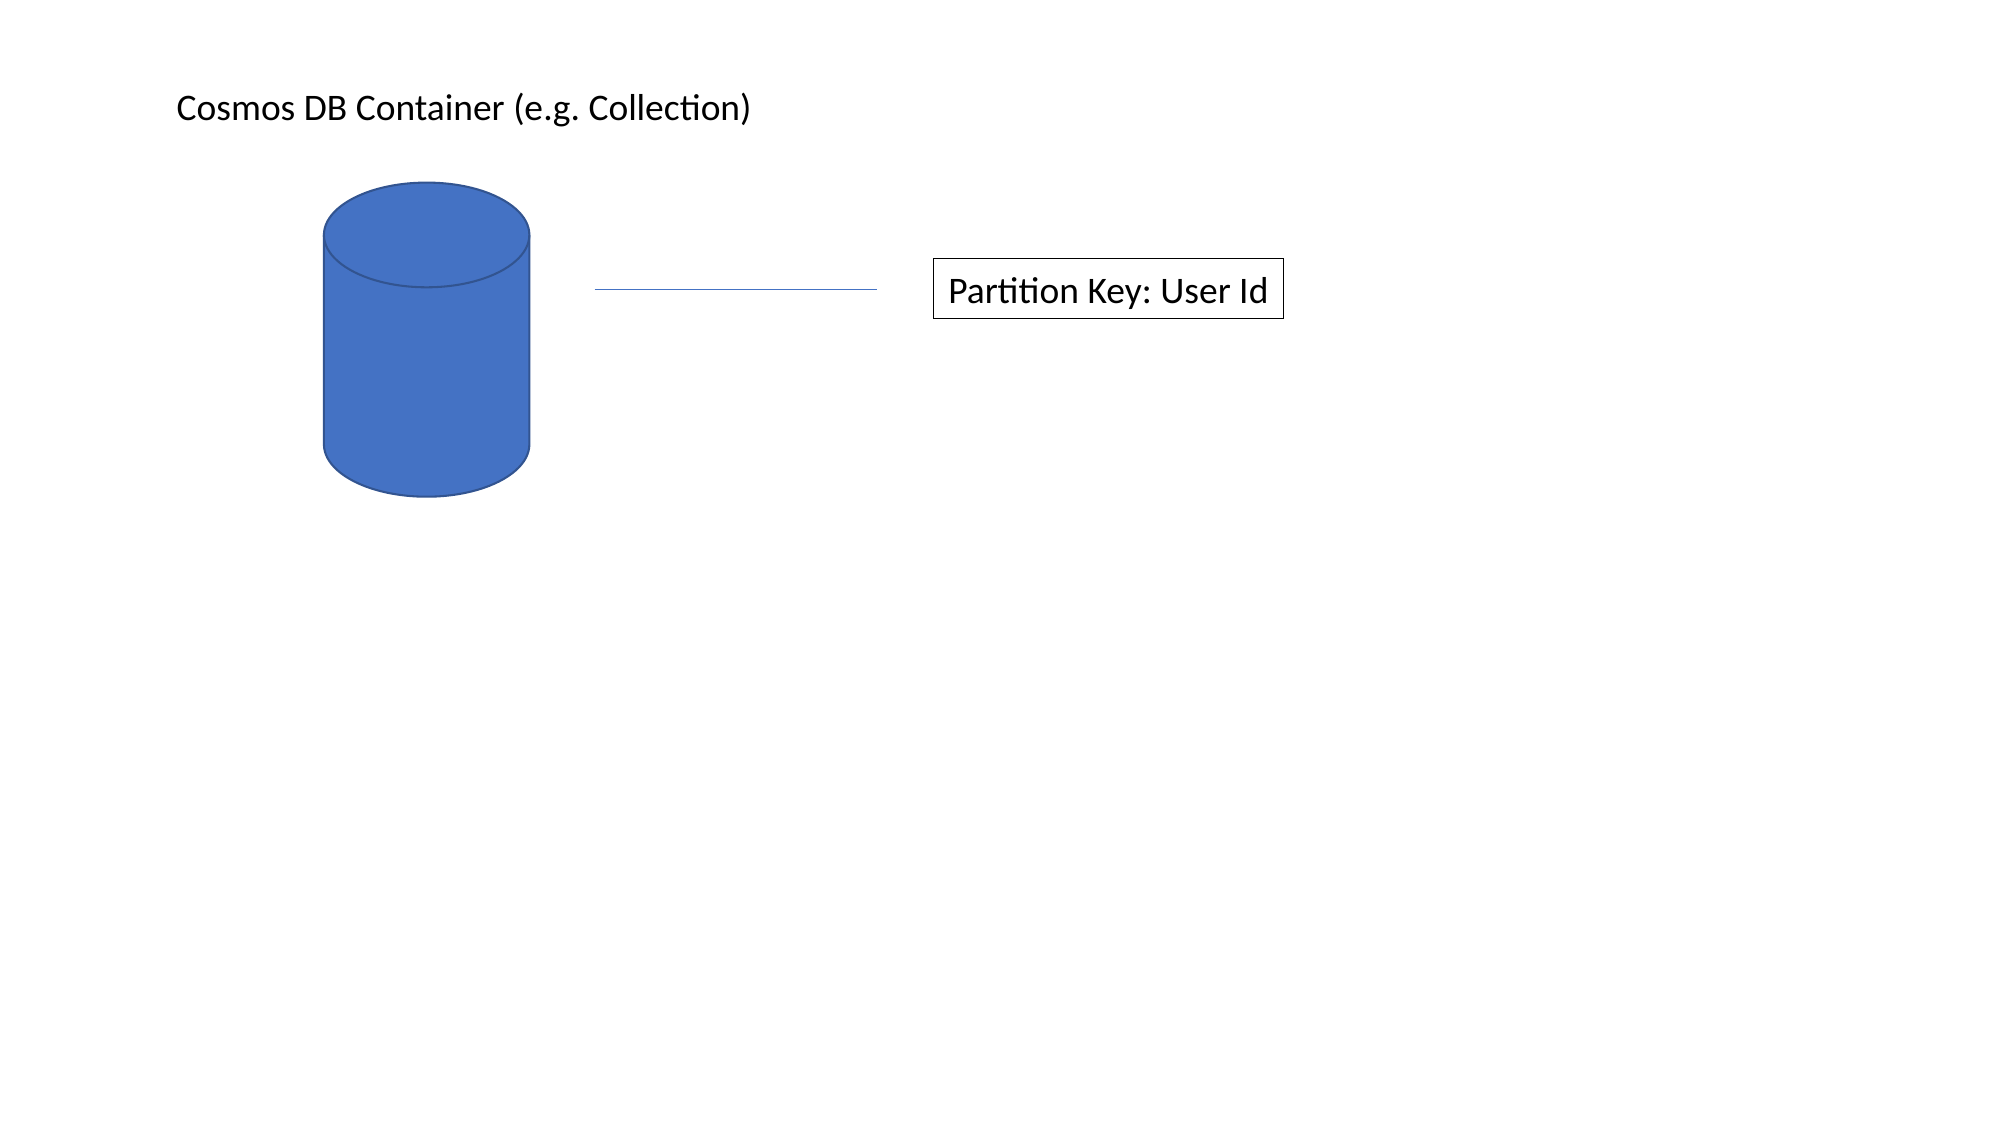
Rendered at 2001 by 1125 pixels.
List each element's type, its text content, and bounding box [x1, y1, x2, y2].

text_box Partition Key: User Id [933, 258, 1284, 319]
text_box [322, 181, 531, 498]
text_box Cosmos DB Container (e.g. Collection) [161, 76, 768, 136]
